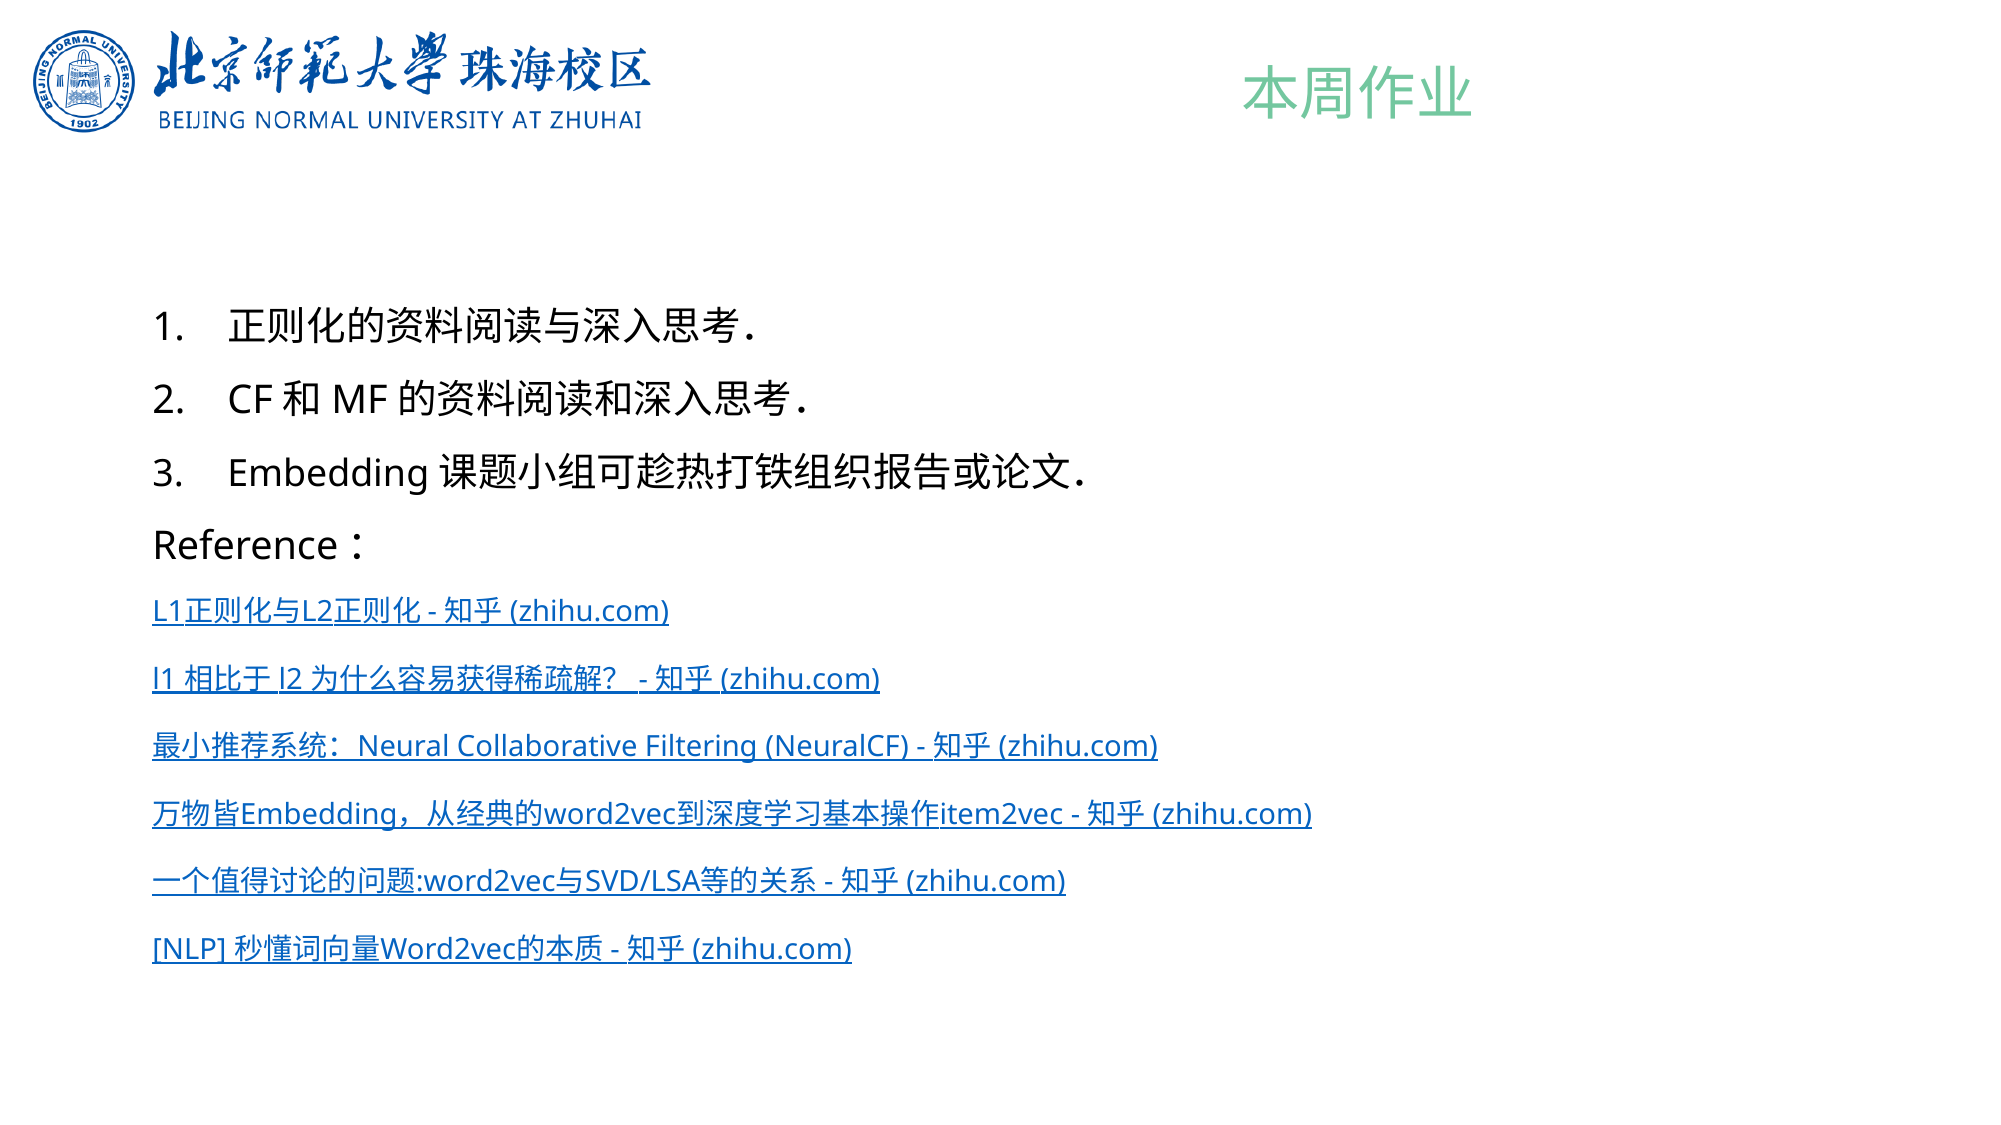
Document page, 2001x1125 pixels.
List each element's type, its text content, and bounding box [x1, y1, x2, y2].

list 正则化的资料阅读与深入思考． CF和MF的资料阅读和深入思考． Embedding课题小组可趁热打铁组织报告或论文． Reference： L1正则化与L2正则化 - 知乎 (zhihu.com) l1 相比于 l2 为什么容易获得稀疏解？ - 知乎 (zhihu.com) 最小推荐系统：Neural Collaborative Filtering (NeuralCF) - 知乎 (zhihu.com) 万物皆Embedding，从经典的word2vec到深度学习基本操作item2vec - 知乎 (zhihu.com) 一个值得讨论的问题:word2vec与SVD/LSA等的关系 - 知乎 (zhihu.com) [NLP] 秒懂词向量Word2vec的本质 - 知乎 (zhihu.com) [137, 288, 1863, 1003]
text_box 本周作业 [1226, 49, 1490, 135]
picture [33, 30, 652, 136]
